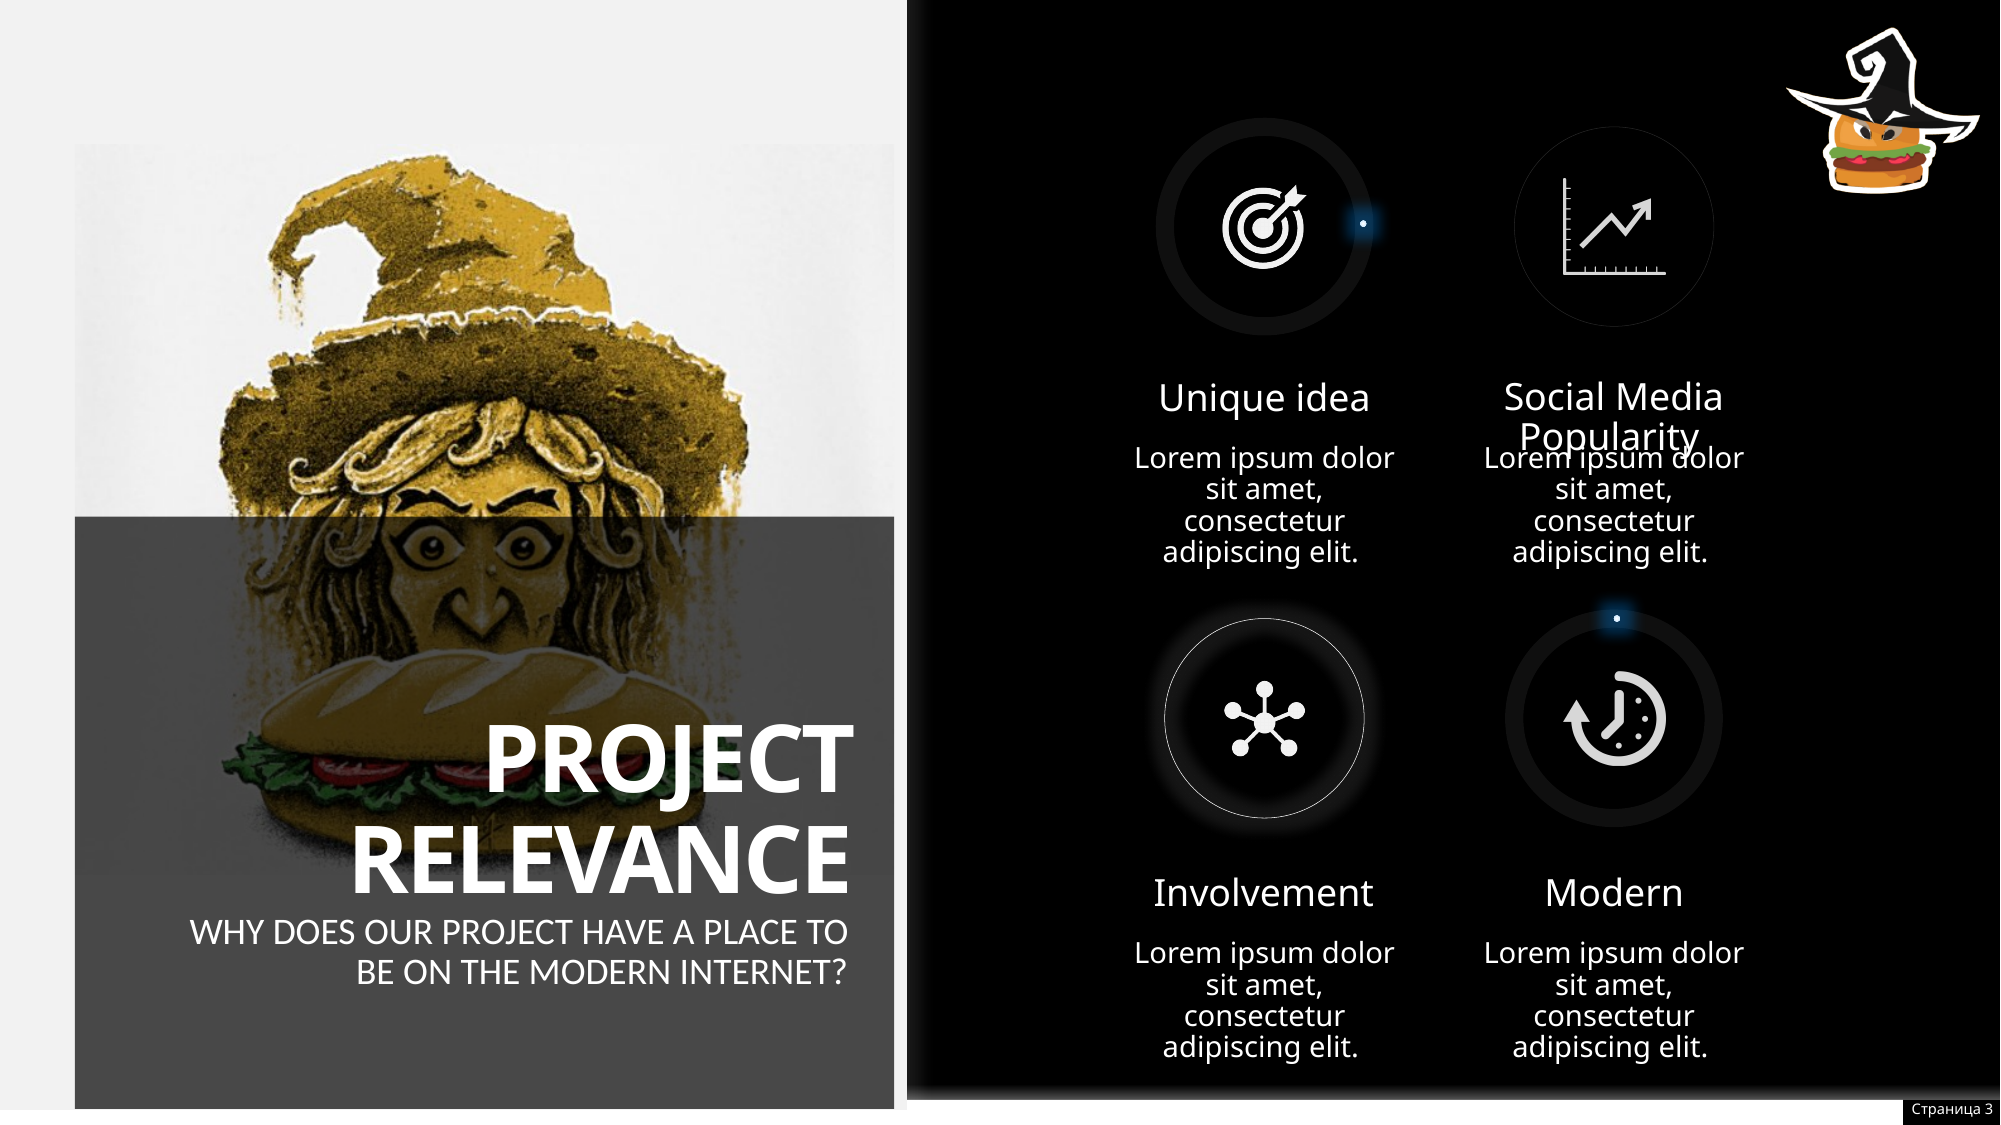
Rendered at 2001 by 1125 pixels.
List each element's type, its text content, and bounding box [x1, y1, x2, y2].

list Unique idea [1131, 378, 1398, 421]
title Project relevance [74, 875, 895, 1109]
picture [1213, 667, 1316, 770]
list Involvement [1104, 874, 1424, 916]
list Modern [1481, 874, 1747, 916]
picture [1563, 178, 1666, 275]
text_box [0, 0, 908, 1110]
list Lorem ipsum dolor sit amet, consectetur adipiscing elit. [1481, 443, 1747, 550]
picture [1213, 175, 1316, 278]
picture [74, 144, 895, 875]
slide_number Страница 3 [1903, 1096, 1994, 1123]
list Social Media Popularity [1430, 377, 1798, 420]
subtitle Why does our project have a place to be on the modern Internet? [146, 911, 849, 1037]
list Lorem ipsum dolor sit amet, consectetur adipiscing elit. [1481, 938, 1747, 1045]
list Lorem ipsum dolor sit amet, consectetur adipiscing elit. [1131, 443, 1398, 550]
list Lorem ipsum dolor sit amet, consectetur adipiscing elit. [1131, 938, 1398, 1045]
picture [1563, 667, 1666, 770]
text_box [1752, 14, 1988, 117]
picture [1784, 27, 1981, 195]
